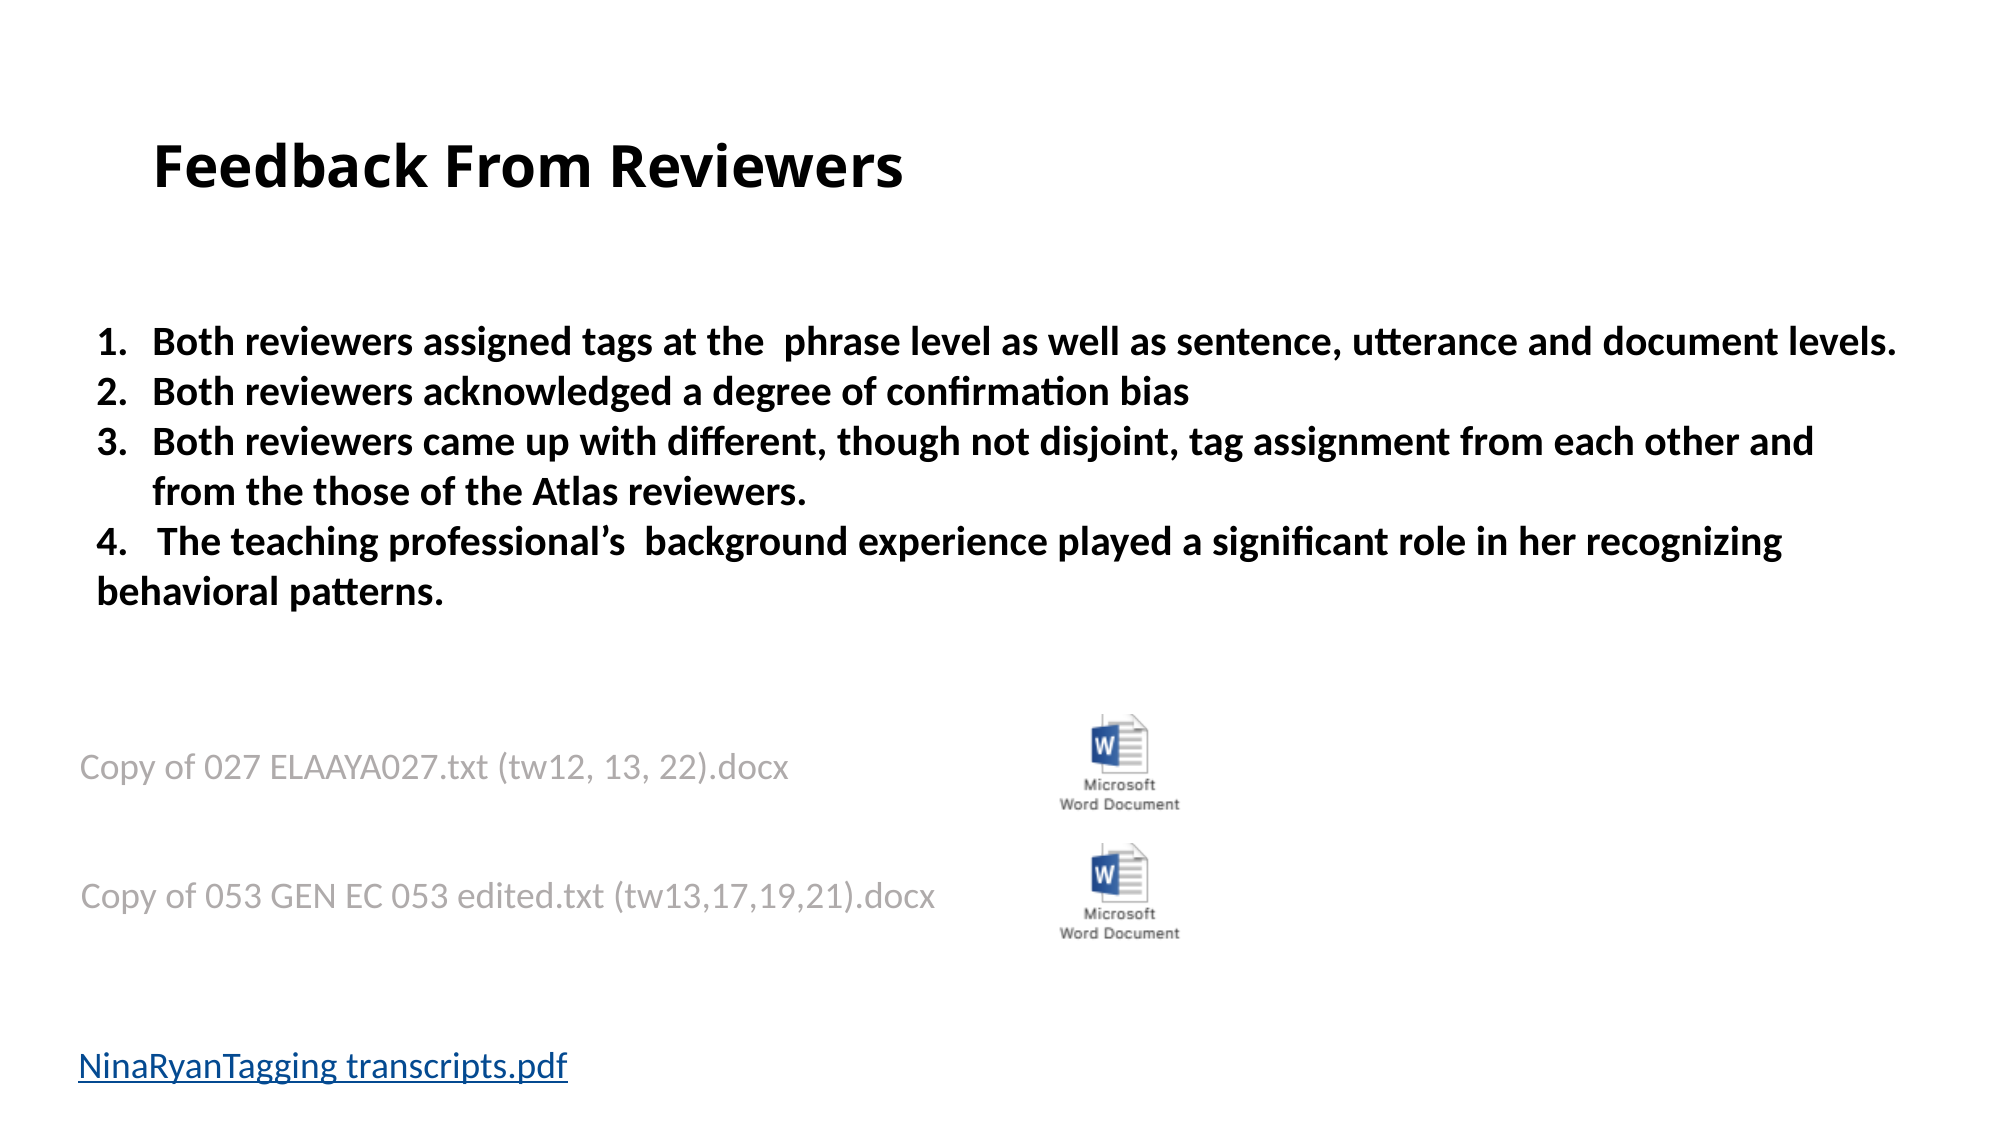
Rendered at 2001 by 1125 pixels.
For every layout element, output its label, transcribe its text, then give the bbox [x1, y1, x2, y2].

text_box Copy of 027 ELAAYA027.txt (tw12, 13, 22).docx [65, 734, 805, 795]
text_box NinaRyanTagging transcripts.pdf [63, 1033, 583, 1094]
title Feedback From Reviewers [137, 59, 1863, 278]
text_box Both reviewers assigned tags at the phrase level as well as sentence, utterance and document levels. Both reviewers acknowledged a degree of confirmation bias Both reviewers came up with different, though not disjoint, tag assignment from each other and from the those of the Atlas reviewers. 4. The teaching professional’s background experience played a significant role in her recognizing behavioral patterns. [81, 306, 1919, 622]
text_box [1039, 843, 1199, 944]
text_box Copy of 053 GEN EC 053 edited.txt (tw13,17,19,21).docx [66, 863, 951, 923]
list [1039, 714, 1199, 815]
